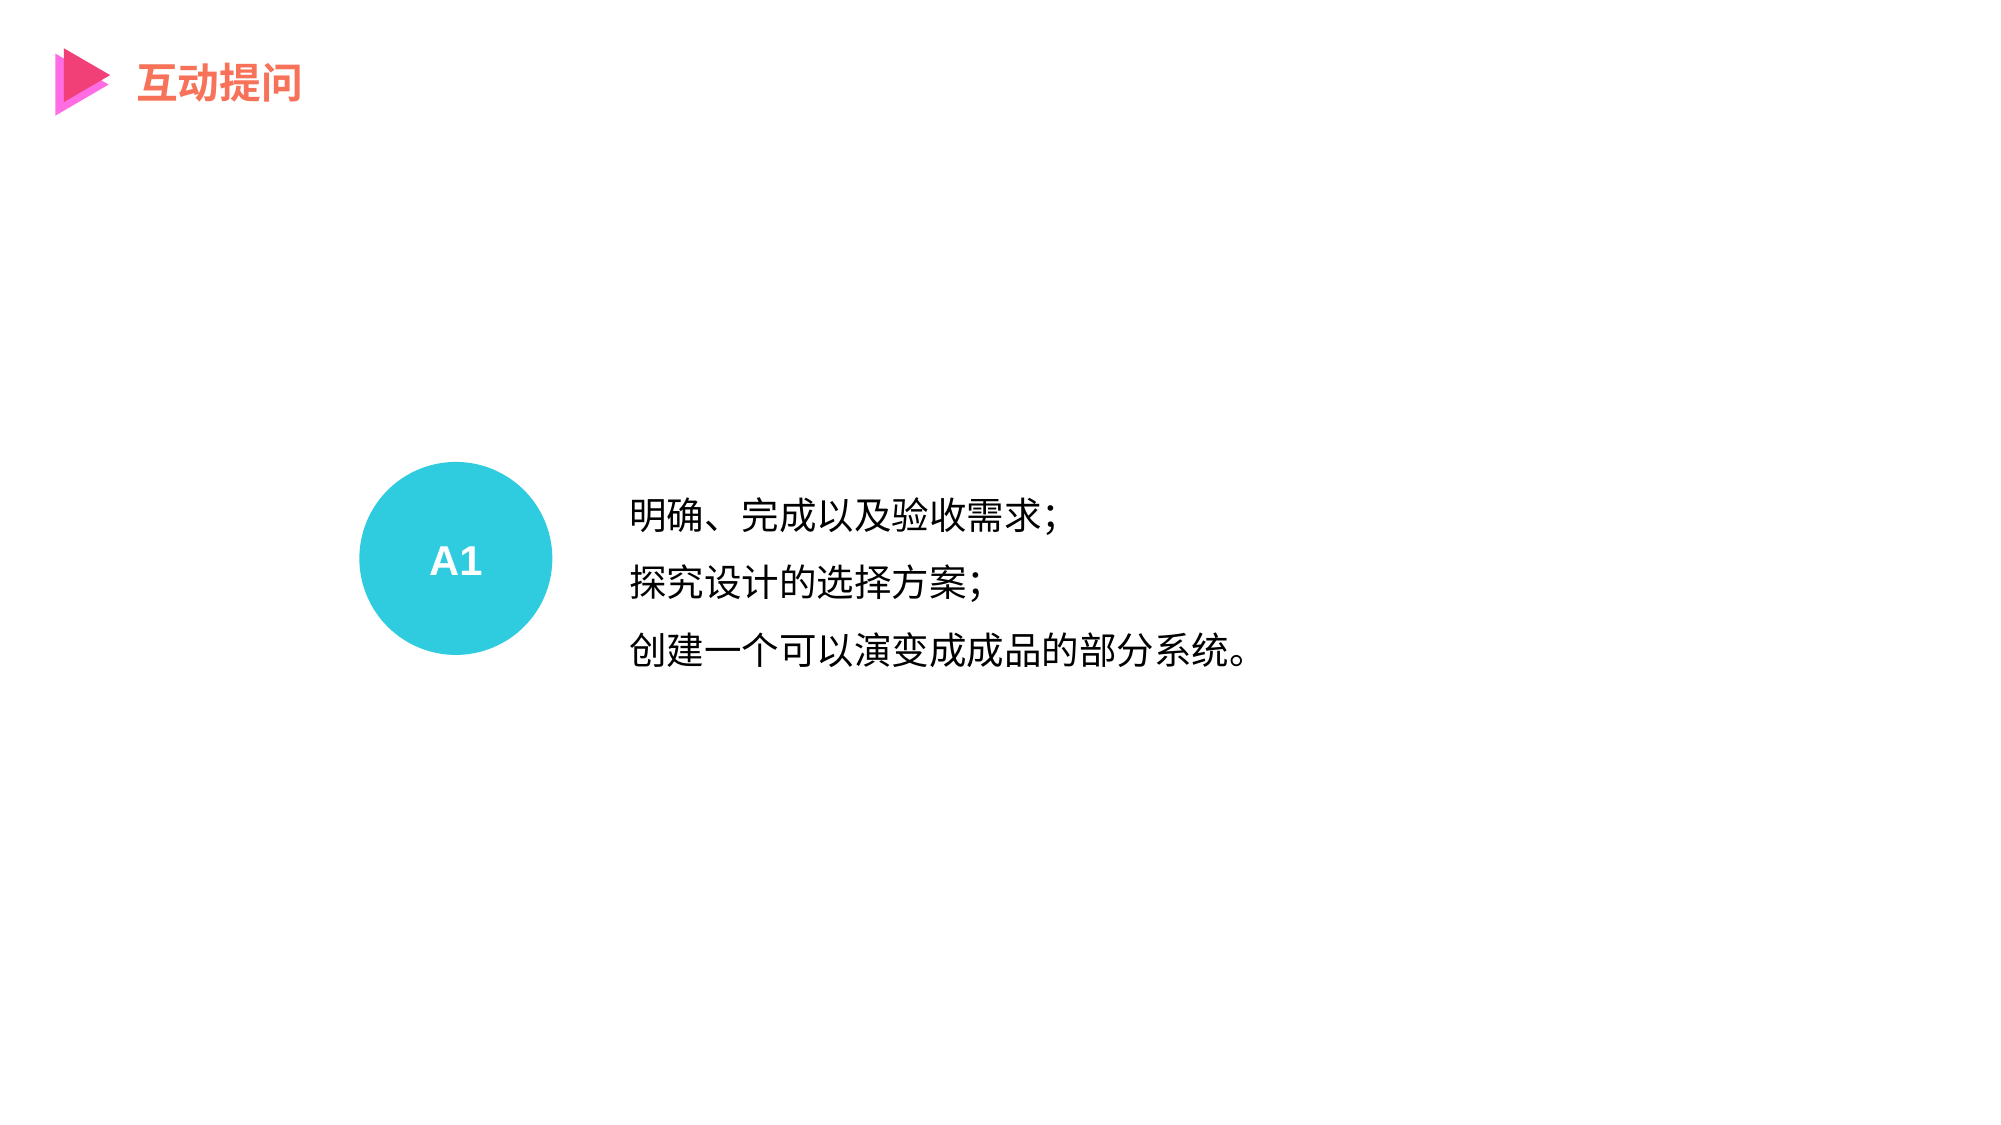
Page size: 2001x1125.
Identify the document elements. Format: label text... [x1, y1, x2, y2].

text_box A1 [358, 460, 554, 656]
text_box 明确、完成以及验收需求； 探究设计的选择方案； 创建一个可以演变成成品的部分系统。 [614, 461, 1701, 747]
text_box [55, 48, 111, 116]
text_box 互动提问 [121, 48, 455, 114]
